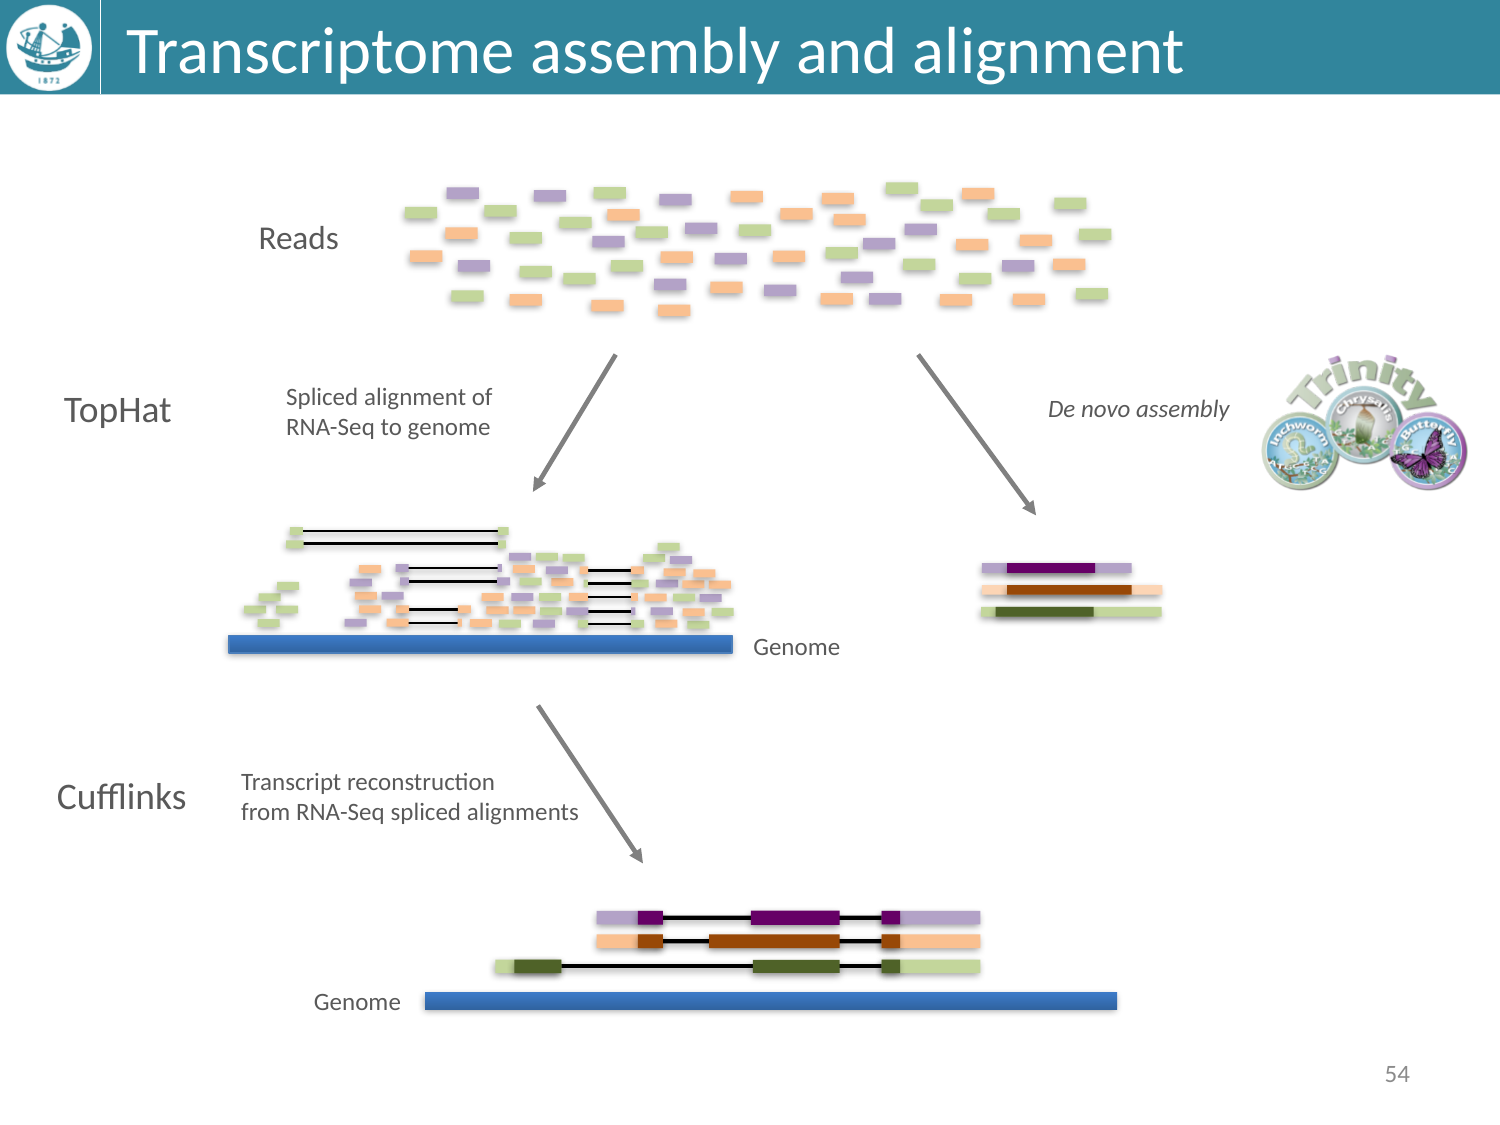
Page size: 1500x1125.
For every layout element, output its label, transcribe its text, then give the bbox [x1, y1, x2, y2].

picture [1259, 354, 1468, 492]
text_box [404, 182, 1112, 317]
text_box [537, 705, 644, 864]
text_box Spliced alignment of RNA-Seq to genome [271, 373, 515, 449]
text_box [532, 354, 616, 493]
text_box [980, 562, 1163, 617]
text_box Genome [299, 978, 417, 1023]
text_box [424, 910, 1118, 1010]
text_box [101, 0, 1500, 96]
text_box TopHat [49, 377, 187, 438]
slide_number 54 [1074, 1042, 1425, 1103]
text_box De novo assembly [1041, 385, 1246, 430]
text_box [917, 354, 1037, 516]
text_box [228, 526, 734, 654]
picture [2, 0, 96, 95]
text_box Transcriptome assembly and alignment [112, 7, 1495, 88]
text_box Reads [243, 208, 354, 264]
text_box Transcript reconstruction from RNA-Seq spliced alignments [226, 758, 532, 833]
text_box Genome [738, 623, 856, 668]
text_box Cufflinks [42, 764, 202, 825]
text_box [96, 3, 100, 96]
